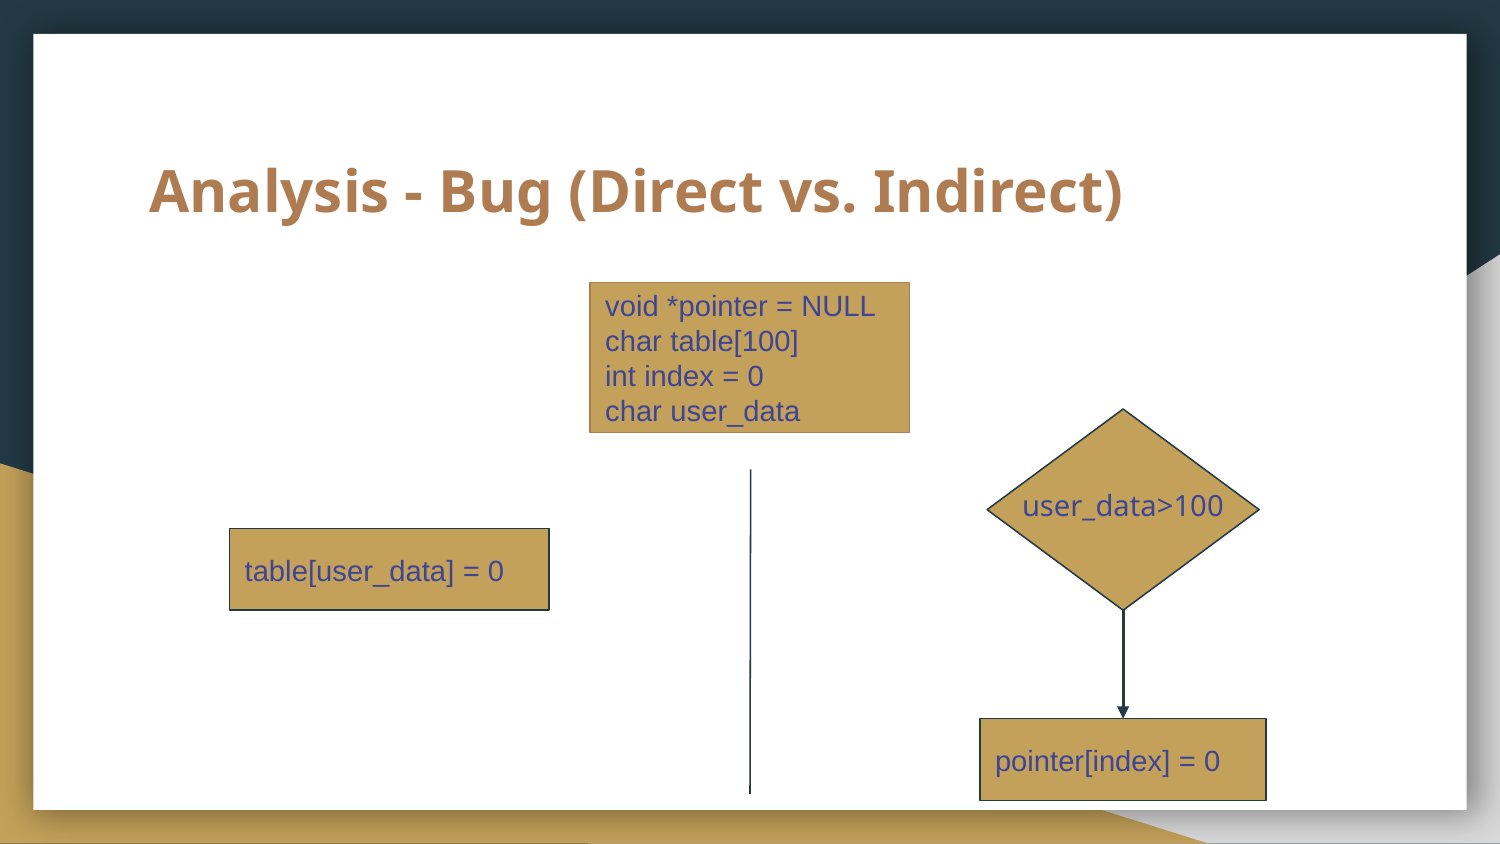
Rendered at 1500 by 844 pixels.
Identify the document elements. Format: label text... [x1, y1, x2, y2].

text_box user_data>100 [989, 472, 1257, 547]
title Analysis - Bug (Direct vs. Indirect) [134, 138, 1366, 296]
text_box void *pointer = NULL char table[100] int index = 0 char user_data [590, 282, 910, 433]
text_box table[user_data] = 0 [229, 528, 550, 611]
text_box [1037, 547, 1209, 610]
text_box [1037, 409, 1209, 472]
text_box pointer[index] = 0 [979, 718, 1267, 801]
